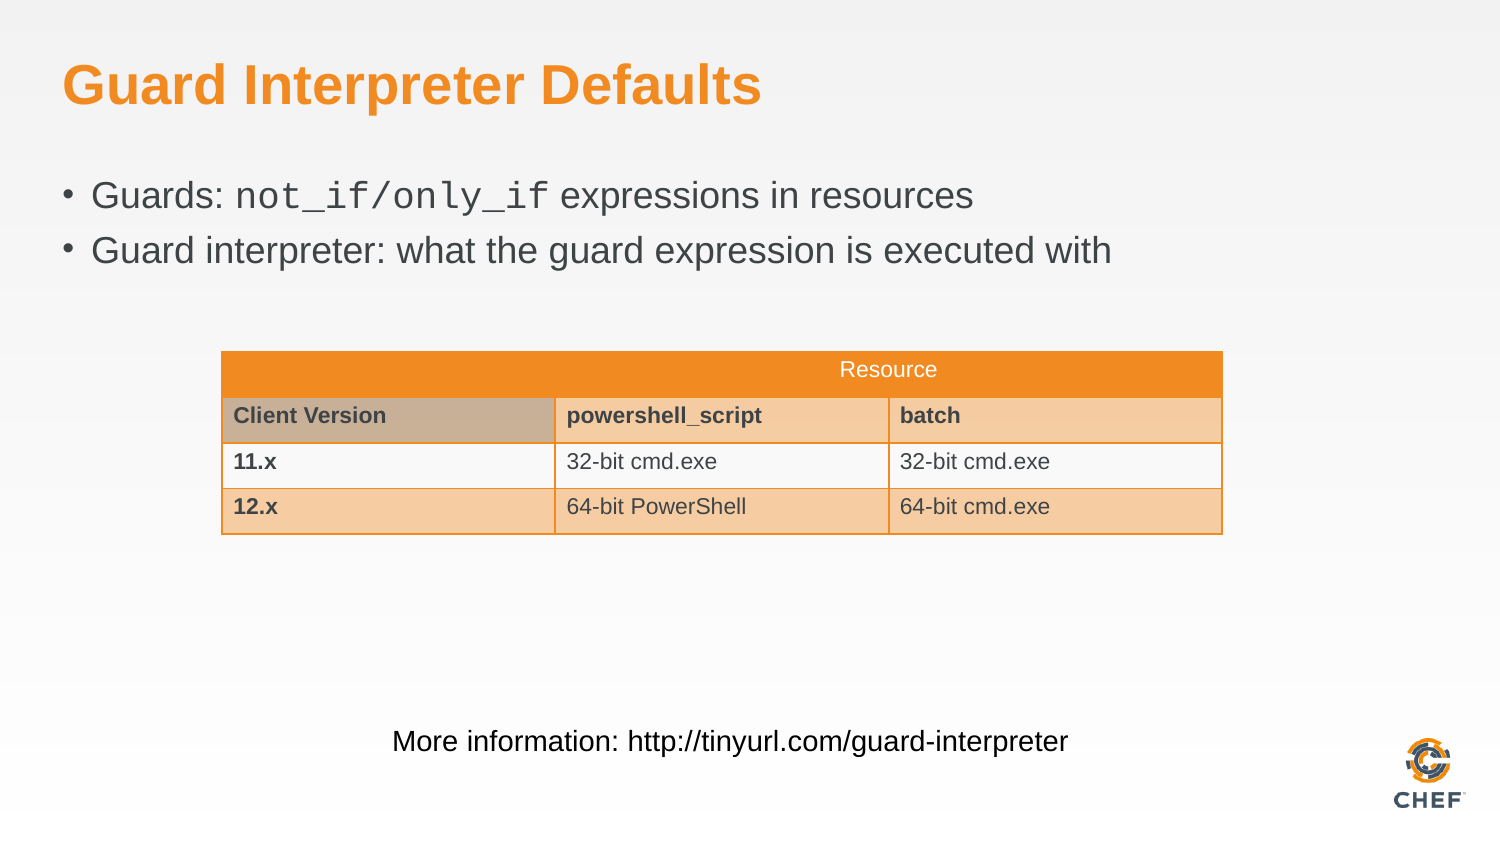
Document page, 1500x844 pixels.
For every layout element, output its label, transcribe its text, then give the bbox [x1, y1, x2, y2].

title Guard Interpreter Defaults [62, 56, 1438, 119]
picture [1394, 738, 1466, 808]
table_cell powershell_script [556, 398, 888, 442]
table_header Resource [556, 353, 1221, 396]
table_cell 12.x [223, 489, 554, 533]
table_cell 64-bit PowerShell [556, 489, 888, 533]
table_cell batch [890, 398, 1221, 442]
table_cell Client Version [223, 398, 554, 442]
text_box More information: http://tinyurl.com/guard-interpreter [380, 716, 1082, 763]
list Guards: not_if/only_if expressions in resources Guard interpreter: what the guard expression is executed with [62, 171, 1438, 665]
table_header [223, 353, 554, 396]
table_cell 32-bit cmd.exe [556, 444, 888, 488]
table_cell 11.x [223, 444, 554, 488]
table_cell 64-bit cmd.exe [890, 489, 1221, 533]
table_cell 32-bit cmd.exe [890, 444, 1221, 488]
